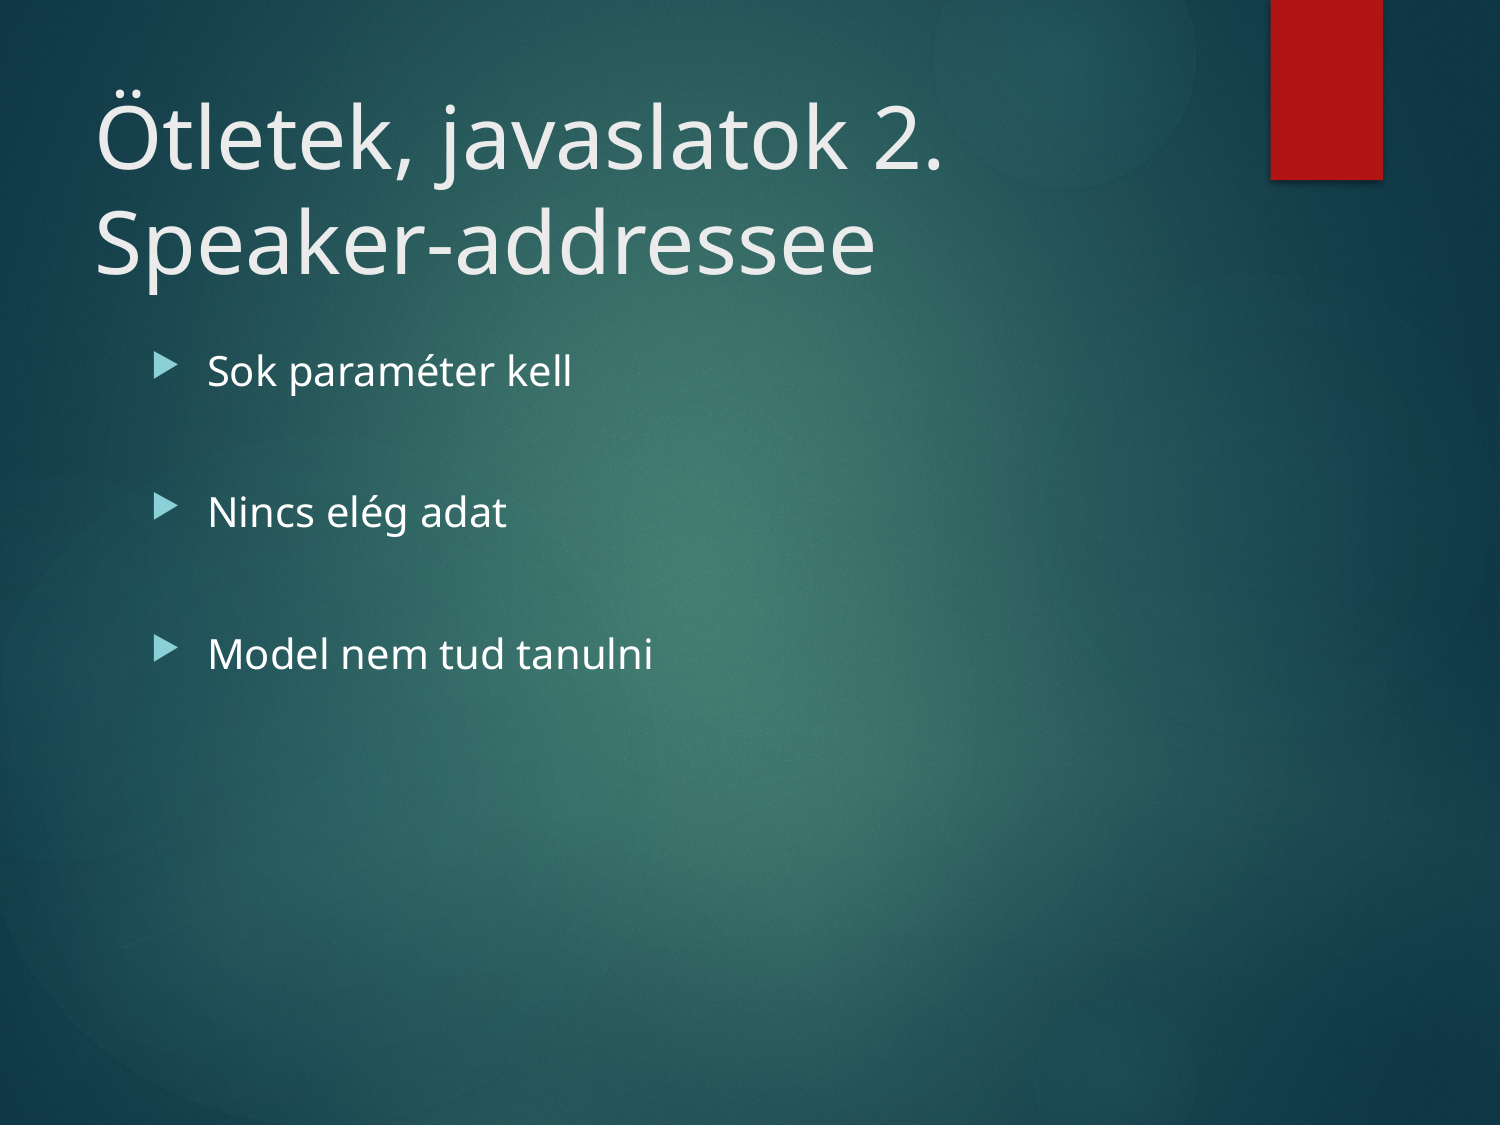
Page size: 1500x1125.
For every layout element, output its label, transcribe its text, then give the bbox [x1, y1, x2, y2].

title Ötletek, javaslatok 2. Speaker-addressee [79, 74, 1237, 304]
list Sok paraméter kell Nincs elég adat Model nem tud tanulni [135, 336, 1237, 1025]
